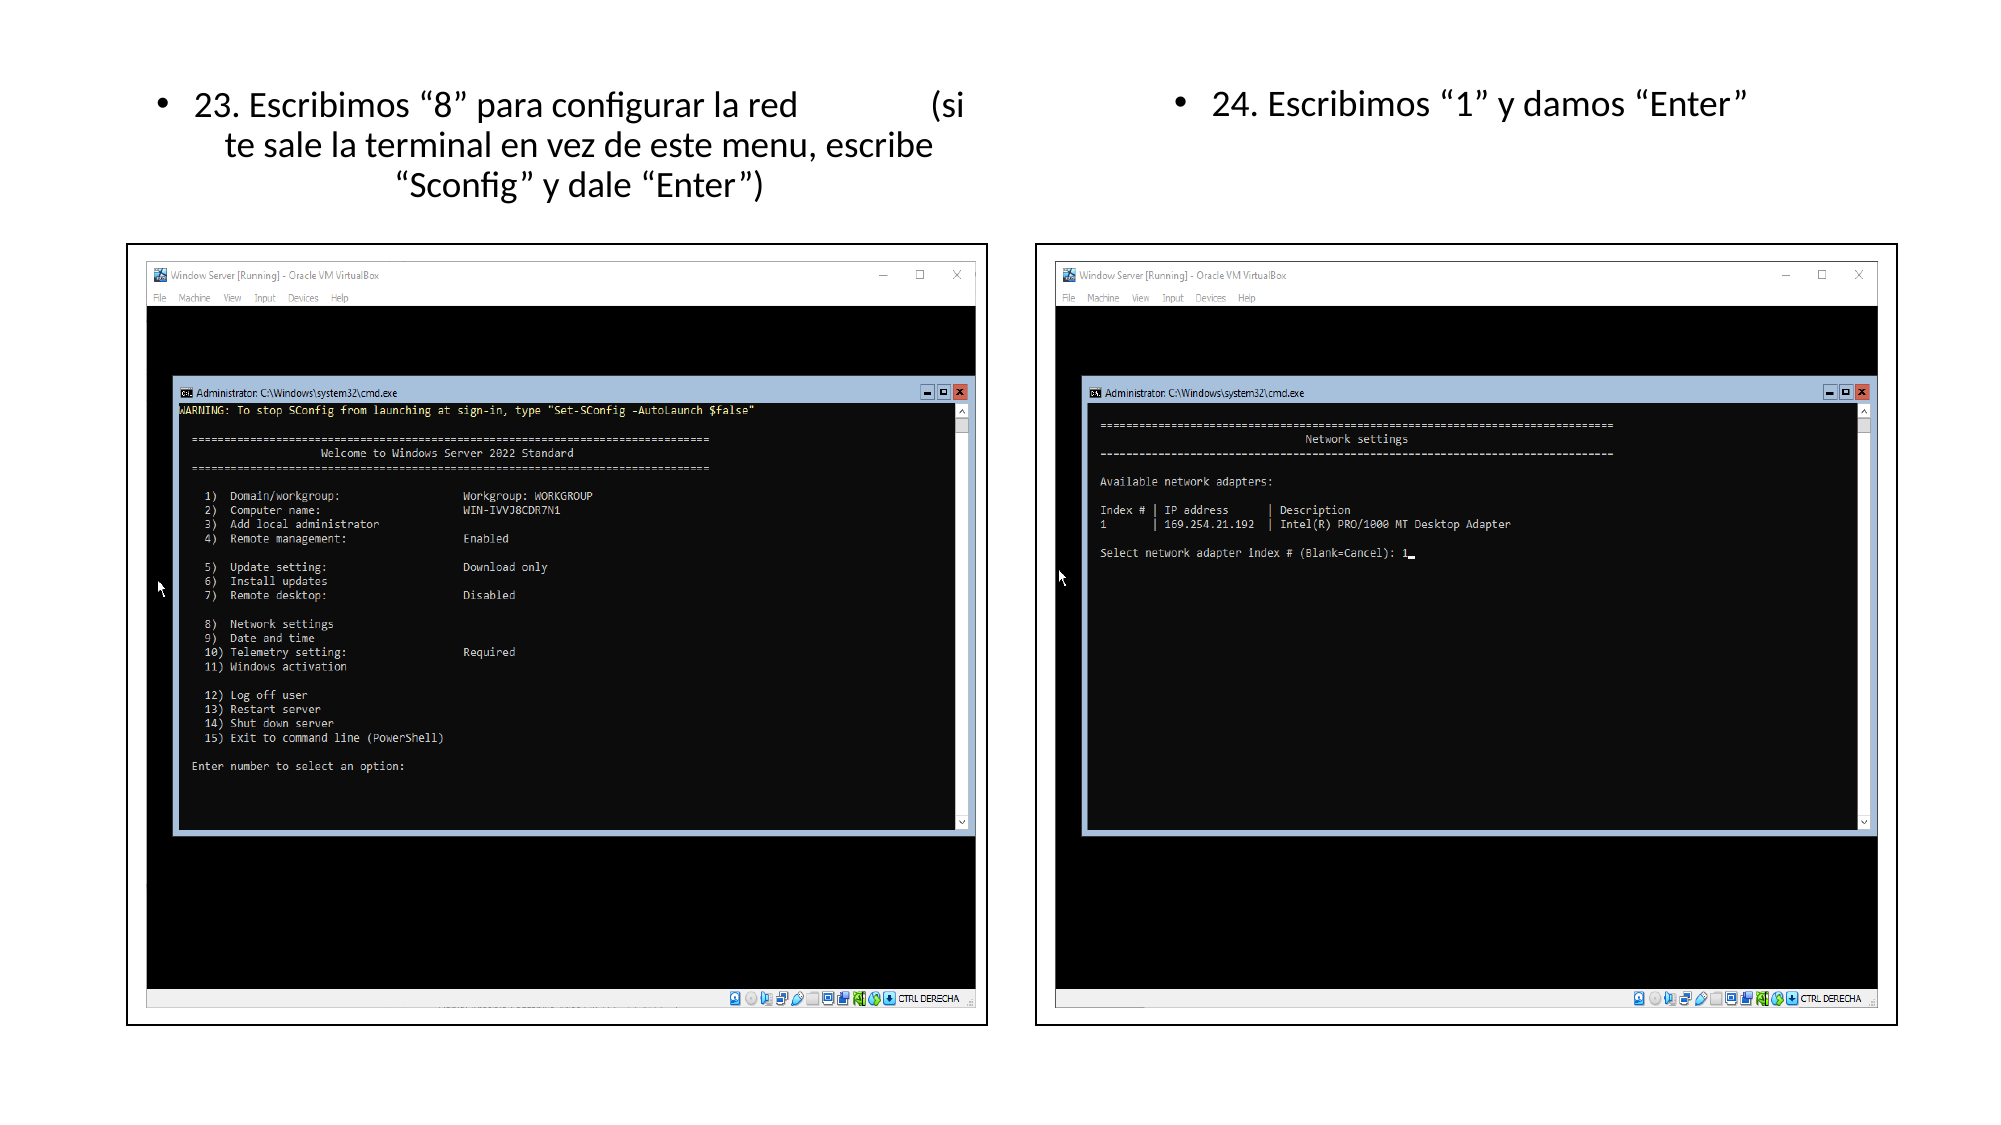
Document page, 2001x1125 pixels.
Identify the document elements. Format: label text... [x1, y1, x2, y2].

text_box [1035, 243, 1898, 1026]
picture [1055, 261, 1878, 1008]
text_box 23. Escribimos “8” para configurar la red (si te sale la terminal en vez de este menu, escribe “Sconfig” y dale “Enter”) [137, 77, 984, 213]
text_box [126, 243, 988, 1026]
text_box 24. Escribimos “1” y damos “Enter” [1036, 76, 1887, 212]
picture [146, 261, 976, 1008]
